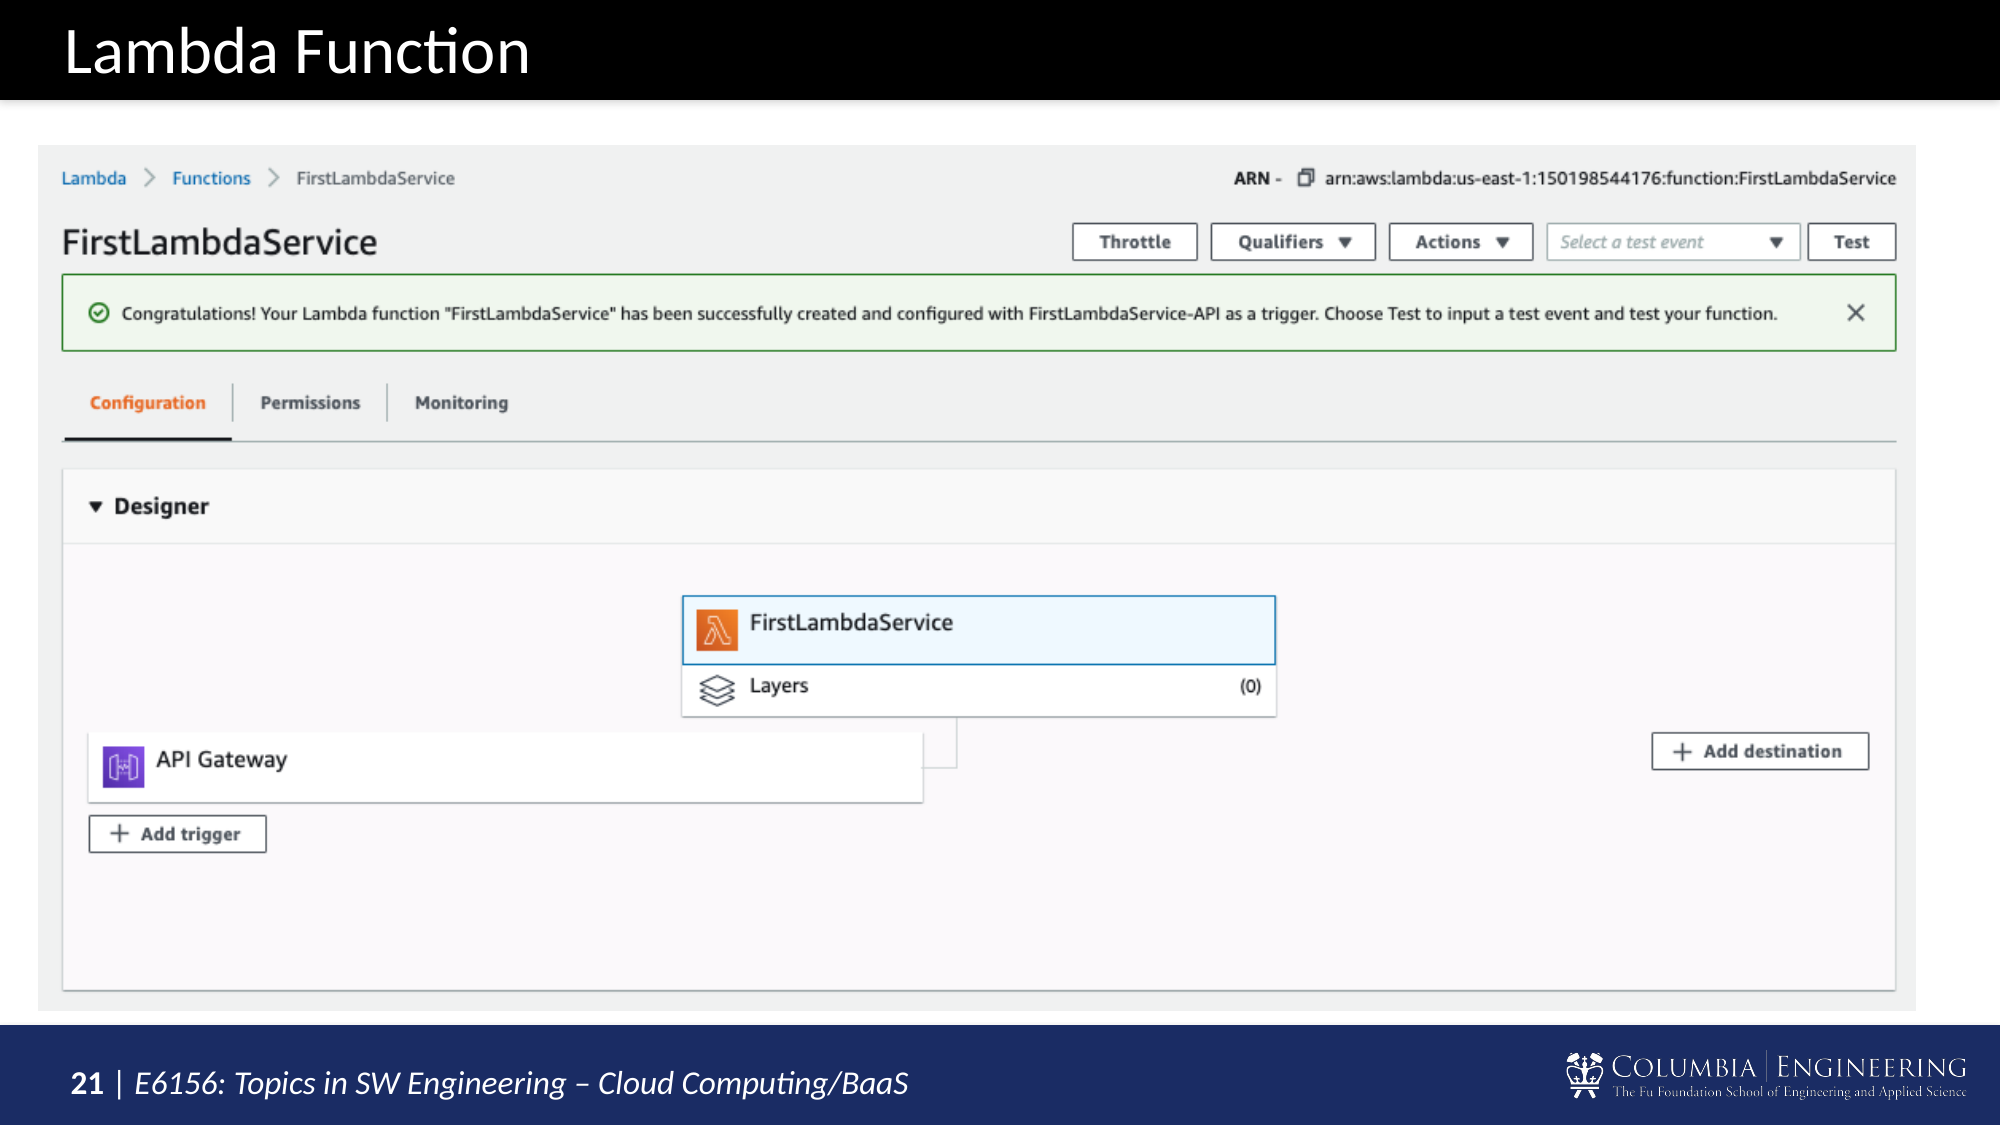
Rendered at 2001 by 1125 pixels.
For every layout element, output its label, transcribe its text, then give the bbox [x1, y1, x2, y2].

picture [1566, 1050, 1967, 1100]
text_box [0, 1025, 2000, 1125]
text_box 21 | E6156: Topics in SW Engineering – Cloud Computing/BaaS [55, 1027, 1540, 1109]
picture [38, 145, 1916, 1011]
text_box [0, 0, 2000, 100]
text_box Lambda Function [49, 0, 1540, 95]
